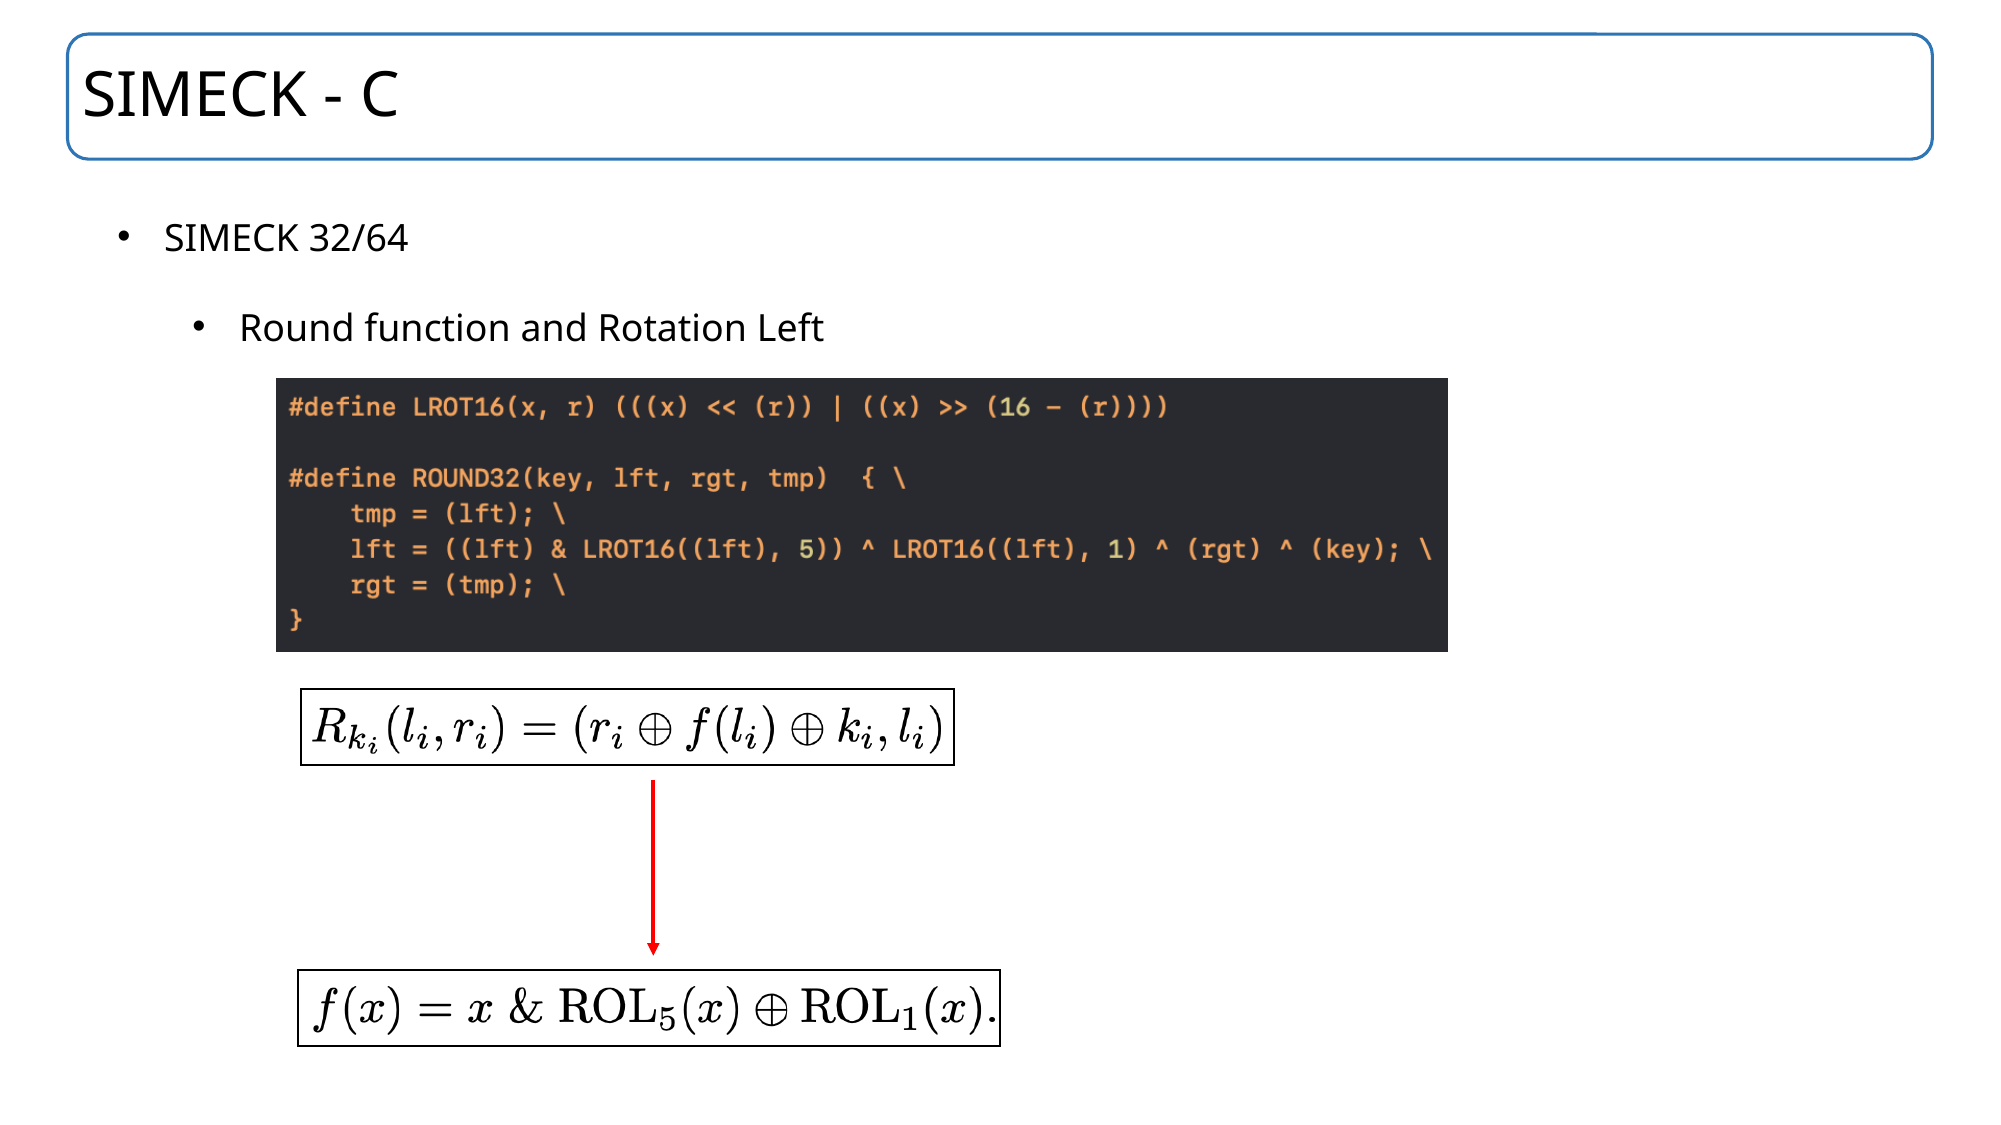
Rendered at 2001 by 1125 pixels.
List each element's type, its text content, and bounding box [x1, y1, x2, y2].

picture [301, 688, 954, 766]
picture [298, 972, 1001, 1051]
text_box [297, 969, 1001, 1047]
picture [276, 378, 1448, 652]
title SIMECK - C [67, 34, 1933, 160]
text_box SIMECK 32/64 Round function and Rotation Left [102, 206, 840, 356]
